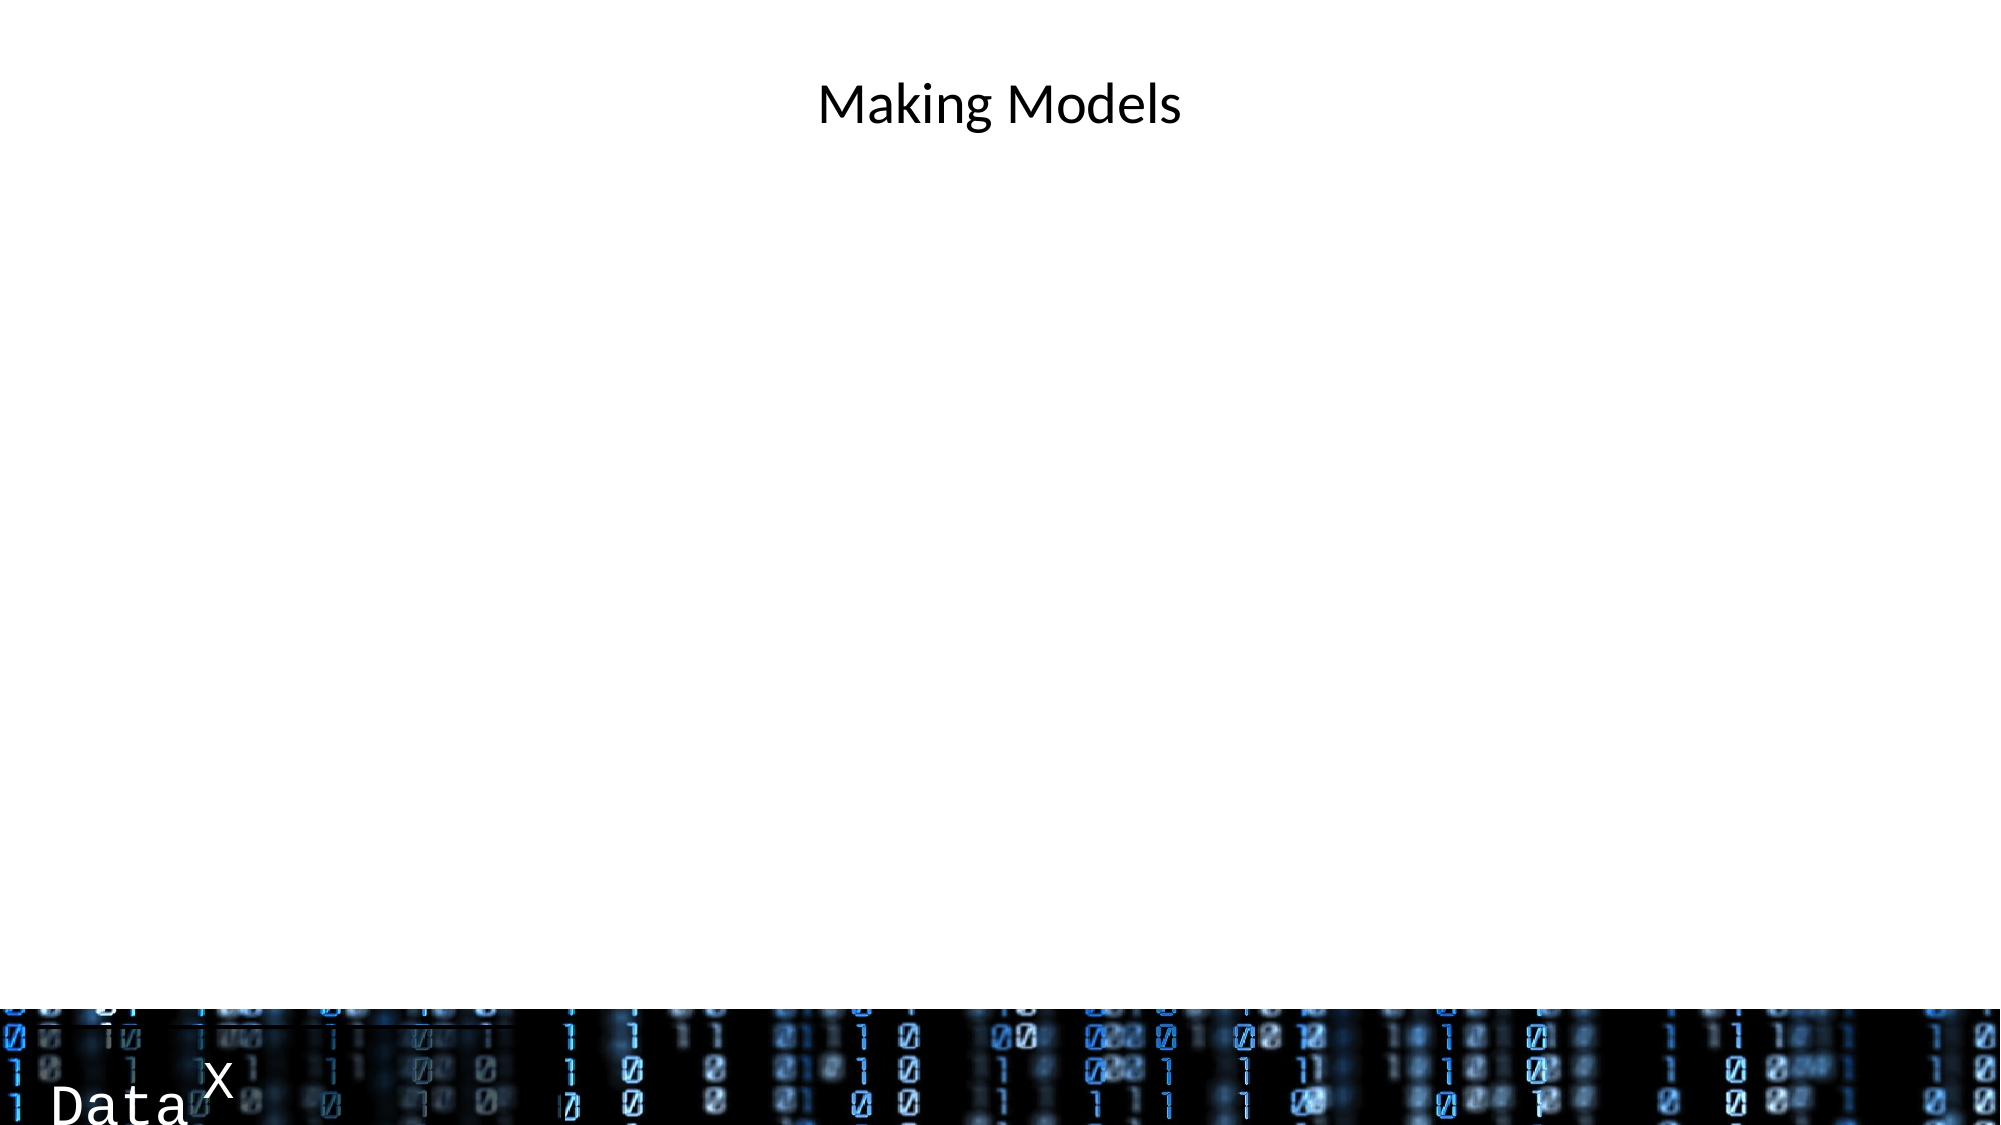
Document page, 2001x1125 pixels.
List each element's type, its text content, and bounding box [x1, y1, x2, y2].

picture [102, 1120, 110, 1125]
picture [163, 1110, 177, 1122]
picture [93, 1110, 107, 1122]
picture [0, 1009, 2000, 1125]
picture [172, 1120, 180, 1125]
picture [37, 1029, 561, 1125]
title Making Models [99, 45, 1900, 155]
picture [59, 1091, 76, 1121]
